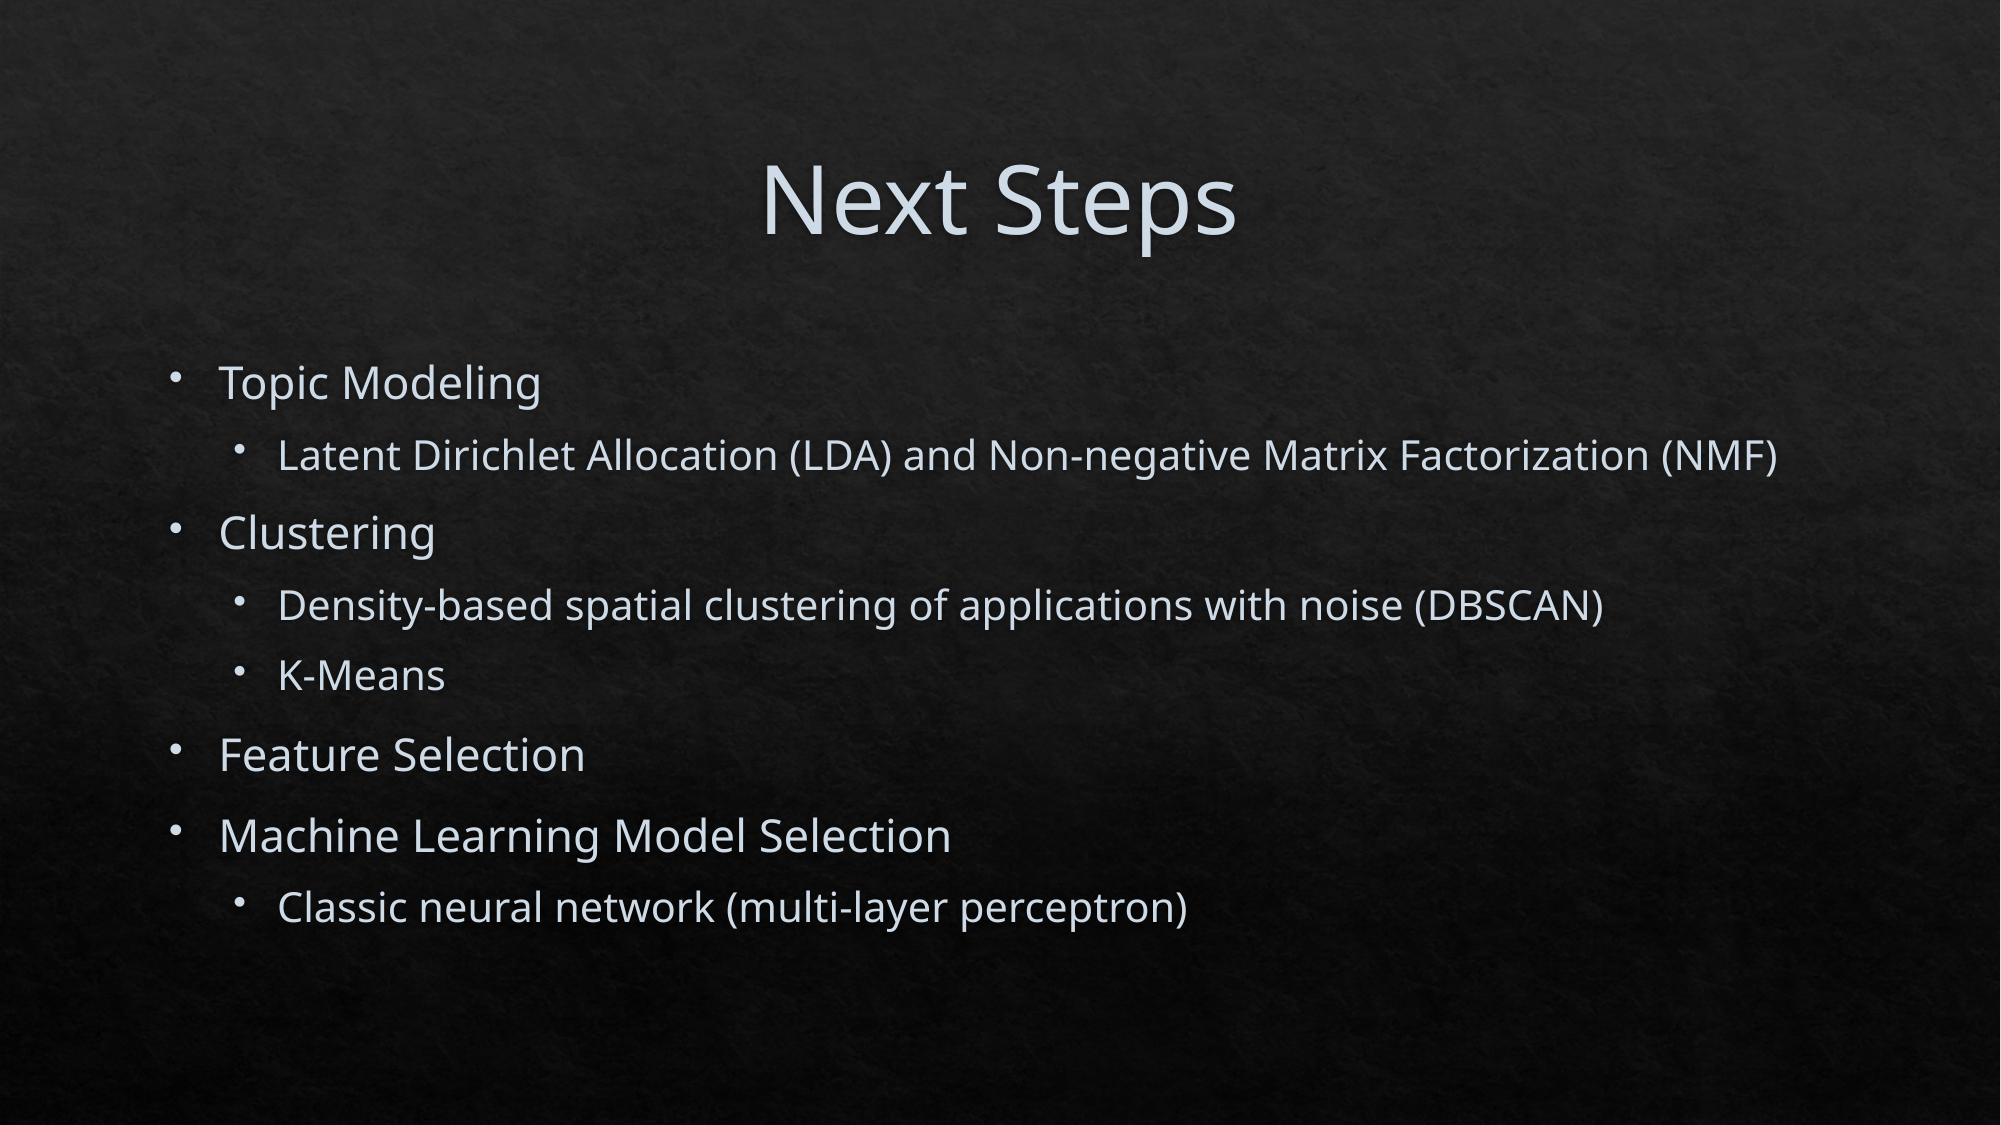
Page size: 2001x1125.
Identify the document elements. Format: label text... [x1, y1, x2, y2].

list Topic Modeling Latent Dirichlet Allocation (LDA) and Non-negative Matrix Factorization (NMF) Clustering Density-based spatial clustering of applications with noise (DBSCAN) K-Means Feature Selection Machine Learning Model Selection Classic neural network (multi-layer perceptron) [149, 340, 1849, 950]
title Next Steps [149, 99, 1849, 307]
